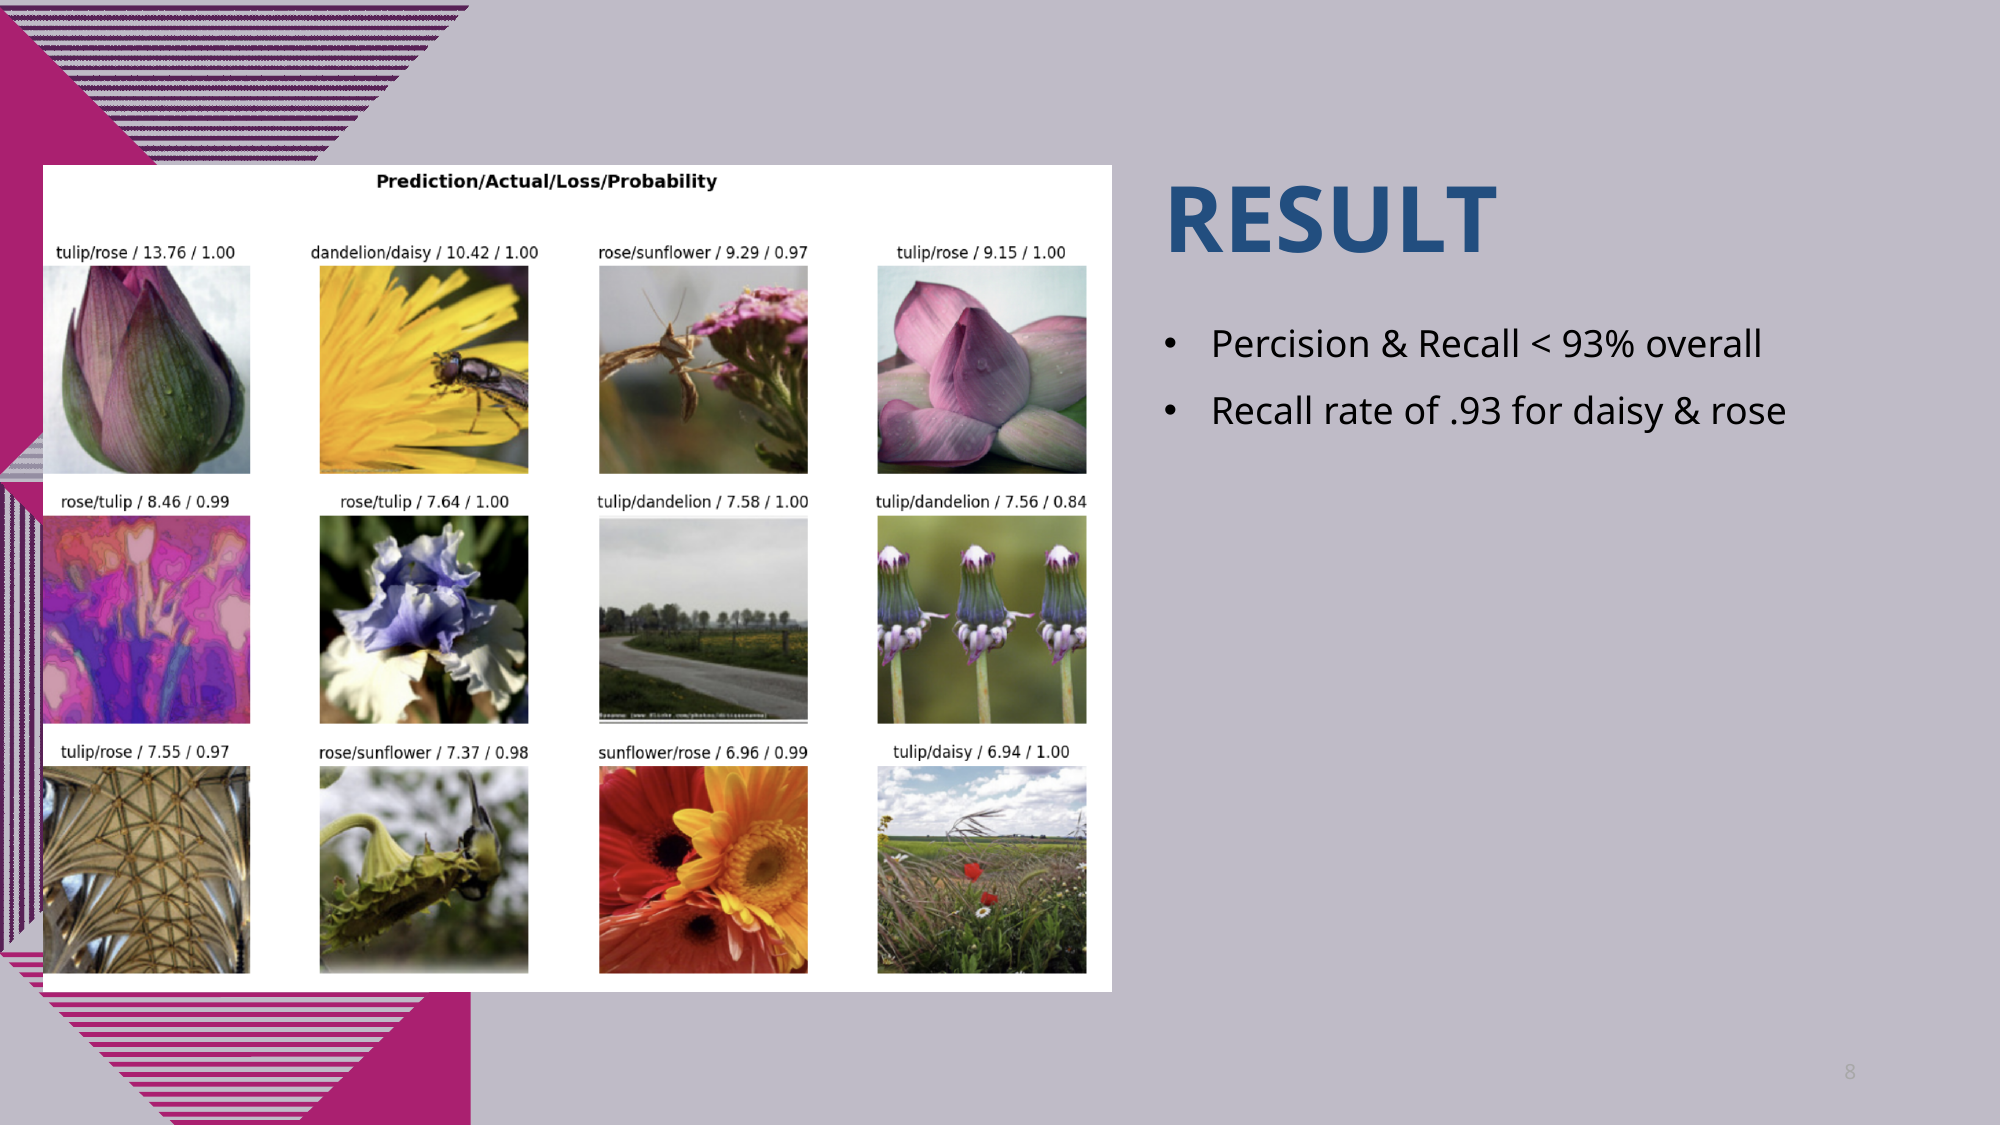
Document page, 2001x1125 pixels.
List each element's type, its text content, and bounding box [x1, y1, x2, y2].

title Result [1149, 165, 2000, 316]
picture [0, 0, 1112, 992]
list Percision & Recall < 93% overall Recall rate of .93 for daisy & rose [1149, 315, 1901, 809]
slide_number 8 [1796, 1042, 1872, 1103]
